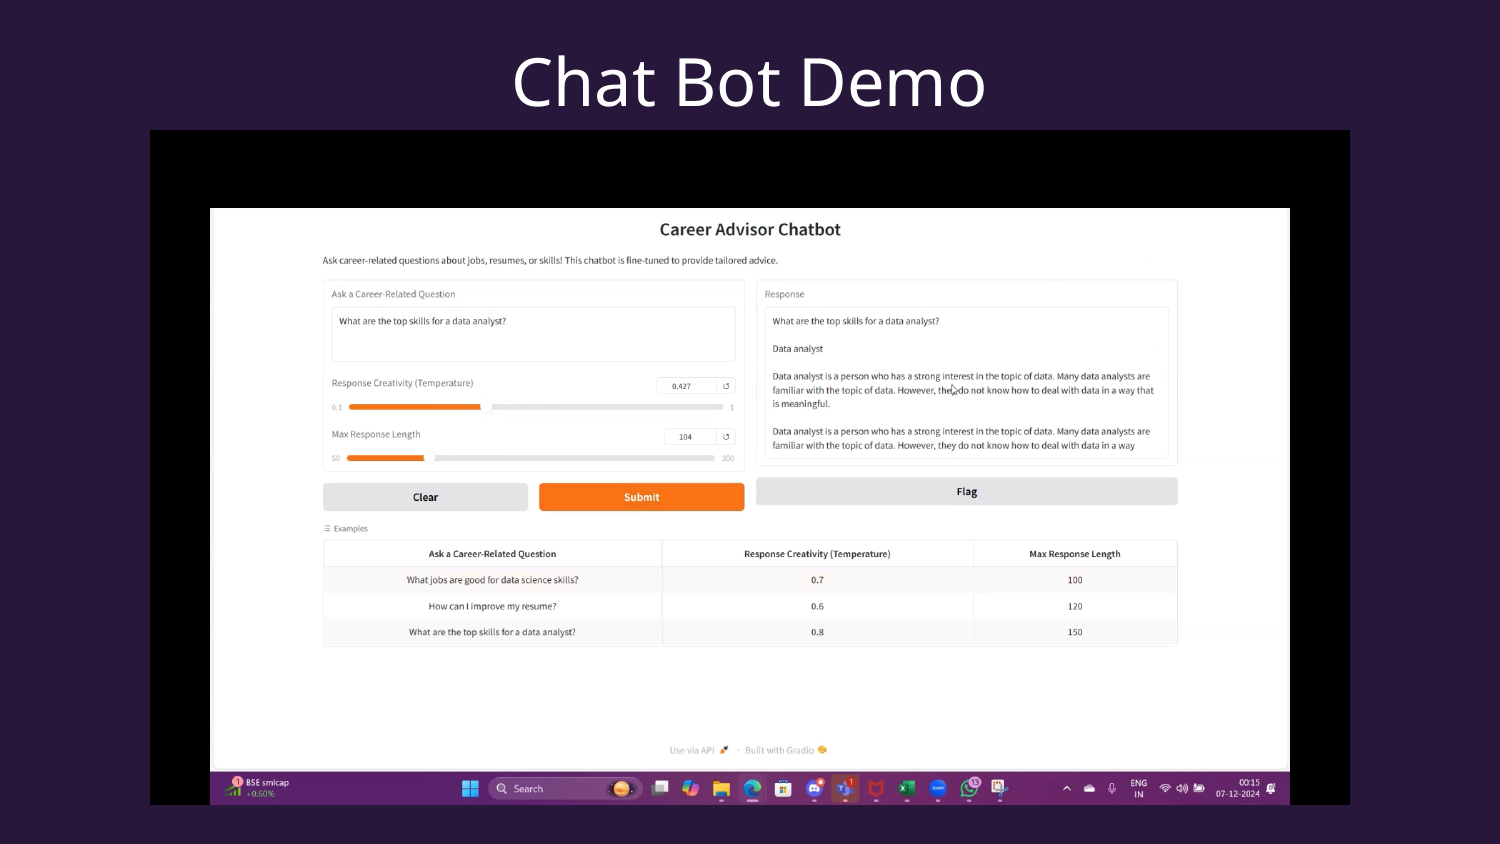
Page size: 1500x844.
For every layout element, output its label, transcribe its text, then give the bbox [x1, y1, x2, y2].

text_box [149, 129, 1351, 806]
title Chat Bot Demo [118, 25, 1382, 120]
